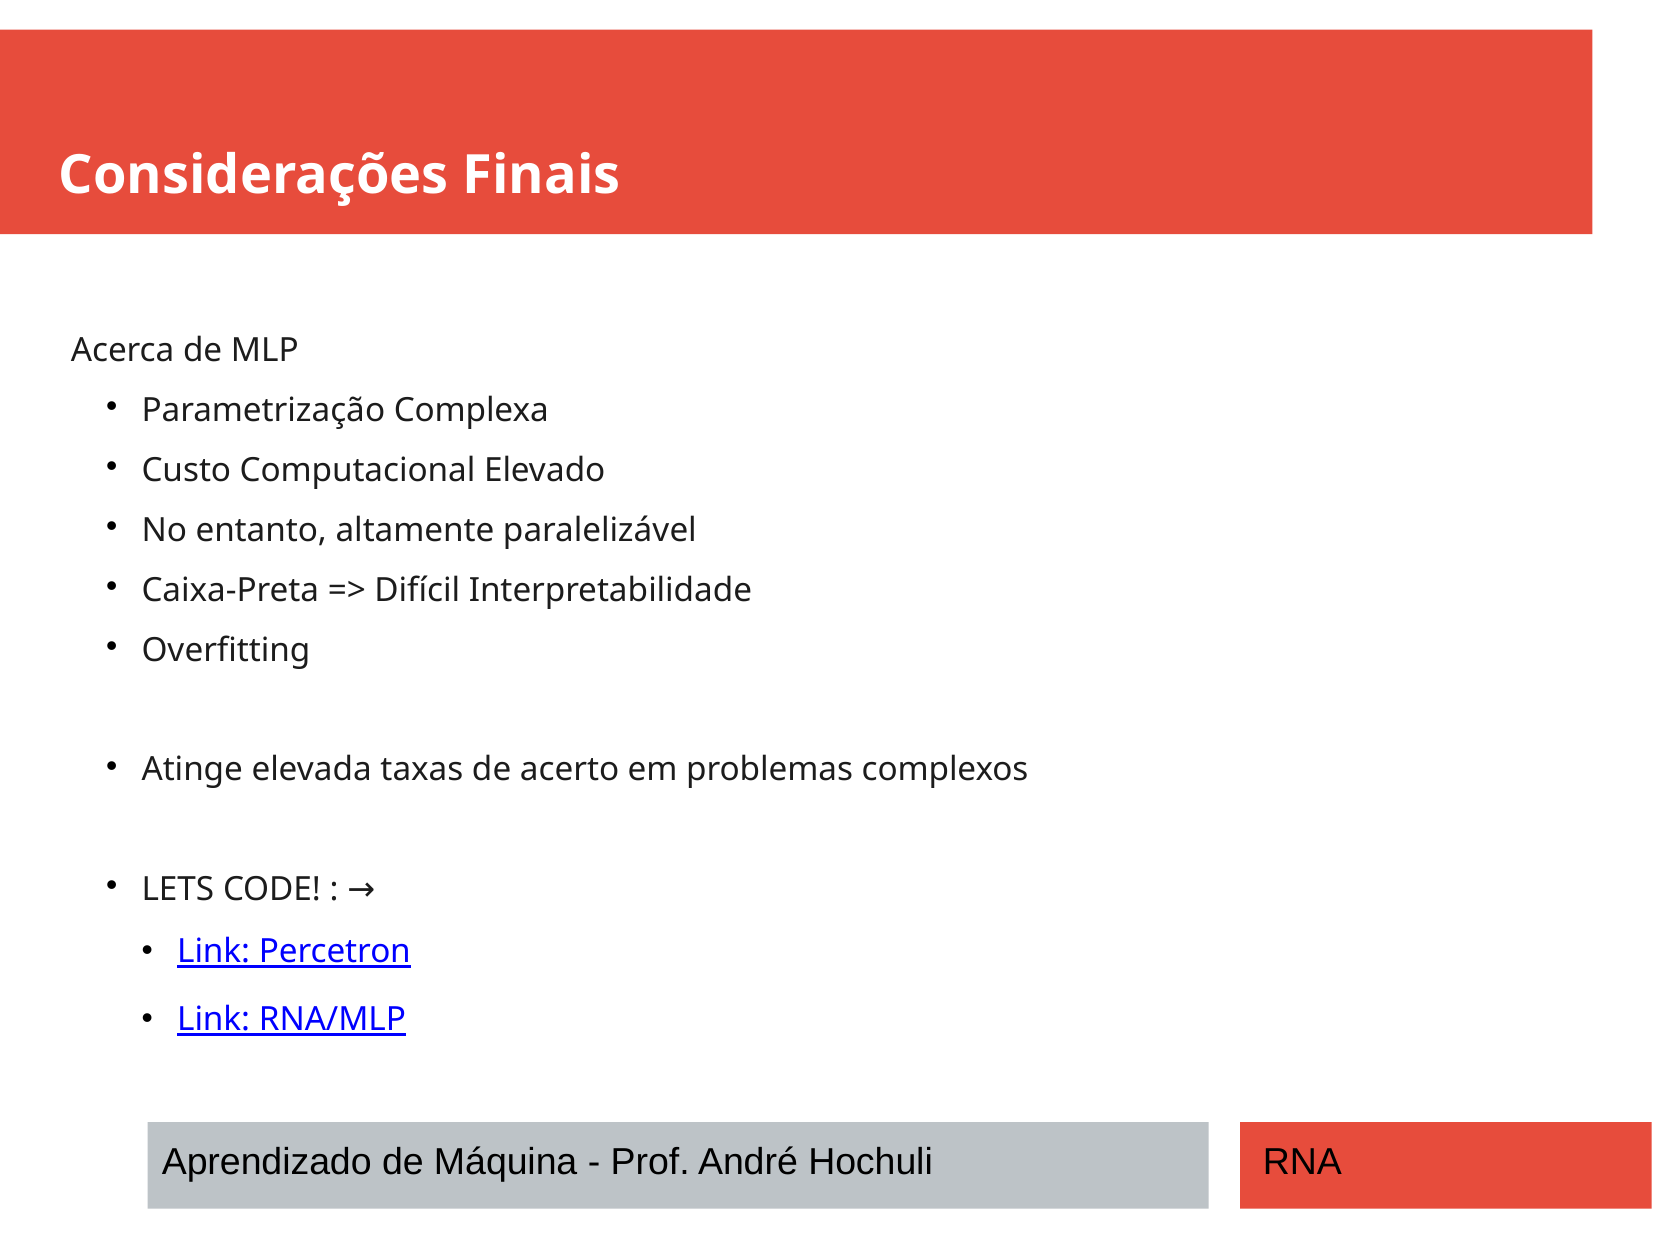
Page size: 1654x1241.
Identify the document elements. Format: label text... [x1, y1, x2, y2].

text_box Considerações Finais [59, 59, 1593, 205]
text_box Acerca de MLP Parametrização Complexa Custo Computacional Elevado No entanto, altamente paralelizável Caixa-Preta => Difícil Interpretabilidade Overfitting Atinge elevada taxas de acerto em problemas complexos LETS CODE! : → Link: Percetron Link: RNA/MLP [56, 250, 1594, 1130]
text_box RNA [1248, 1129, 1622, 1188]
text_box Aprendizado de Máquina - Prof. André Hochuli [147, 1130, 1203, 1188]
